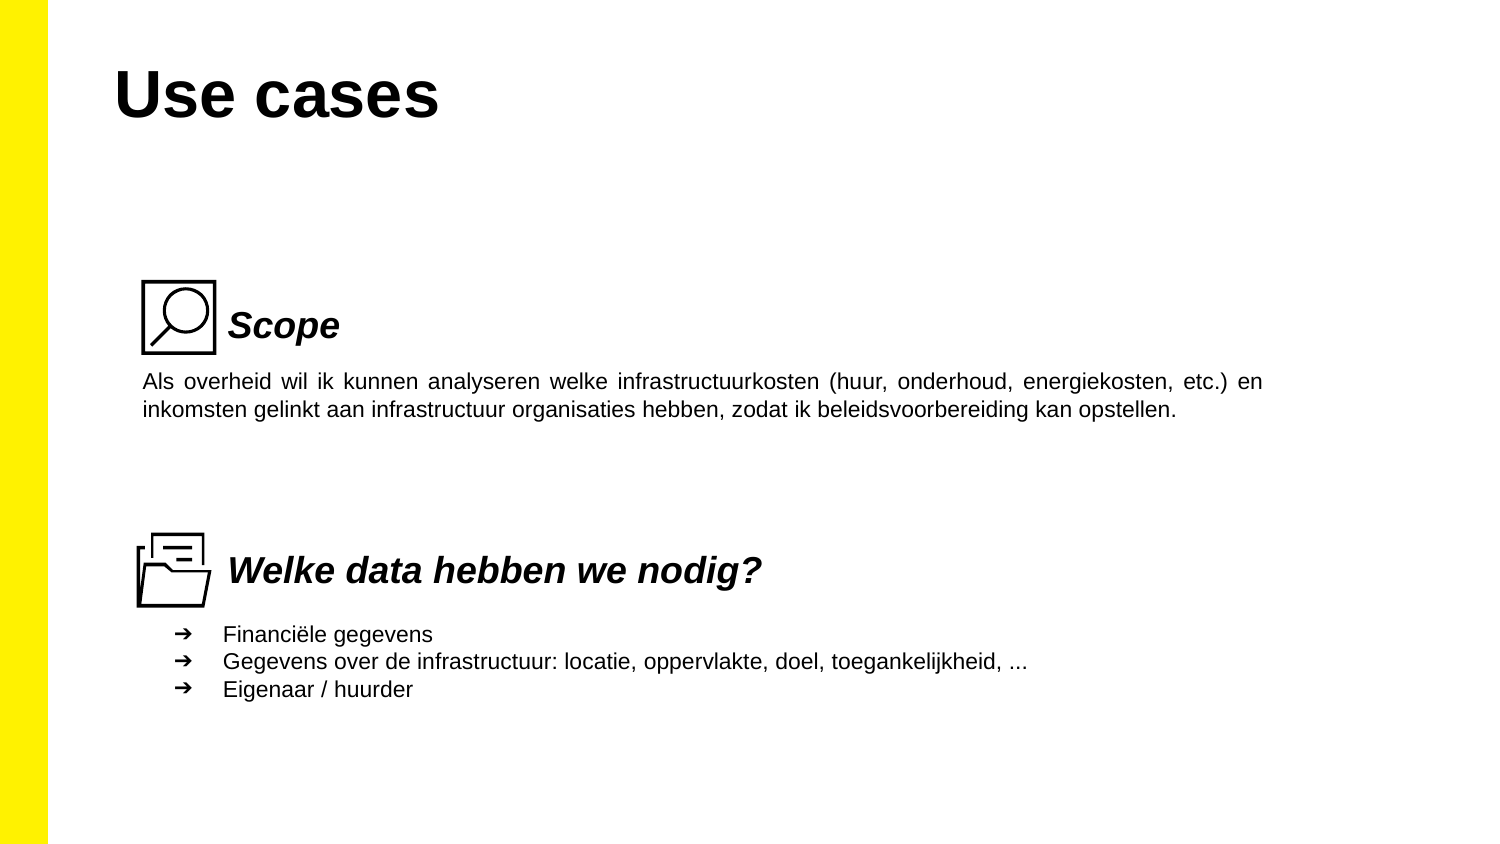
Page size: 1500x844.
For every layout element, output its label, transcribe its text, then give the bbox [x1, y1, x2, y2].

text_box Scope [222, 295, 1347, 355]
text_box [136, 532, 212, 608]
text_box Welke data hebben we nodig? [217, 540, 781, 600]
text_box Use cases [103, 44, 1449, 203]
text_box Als overheid wil ik kunnen analyseren welke infrastructuurkosten (huur, onderhoud, energiekosten, etc.) en inkomsten gelinkt aan infrastructuur organisaties hebben, zodat ik beleidsvoorbereiding kan opstellen. [131, 361, 1275, 483]
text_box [141, 279, 217, 356]
text_box Financiële gegevens Gegevens over de infrastructuur: locatie, oppervlakte, doel, toegankelijkheid, ... Eigenaar / huurder [136, 613, 1267, 712]
